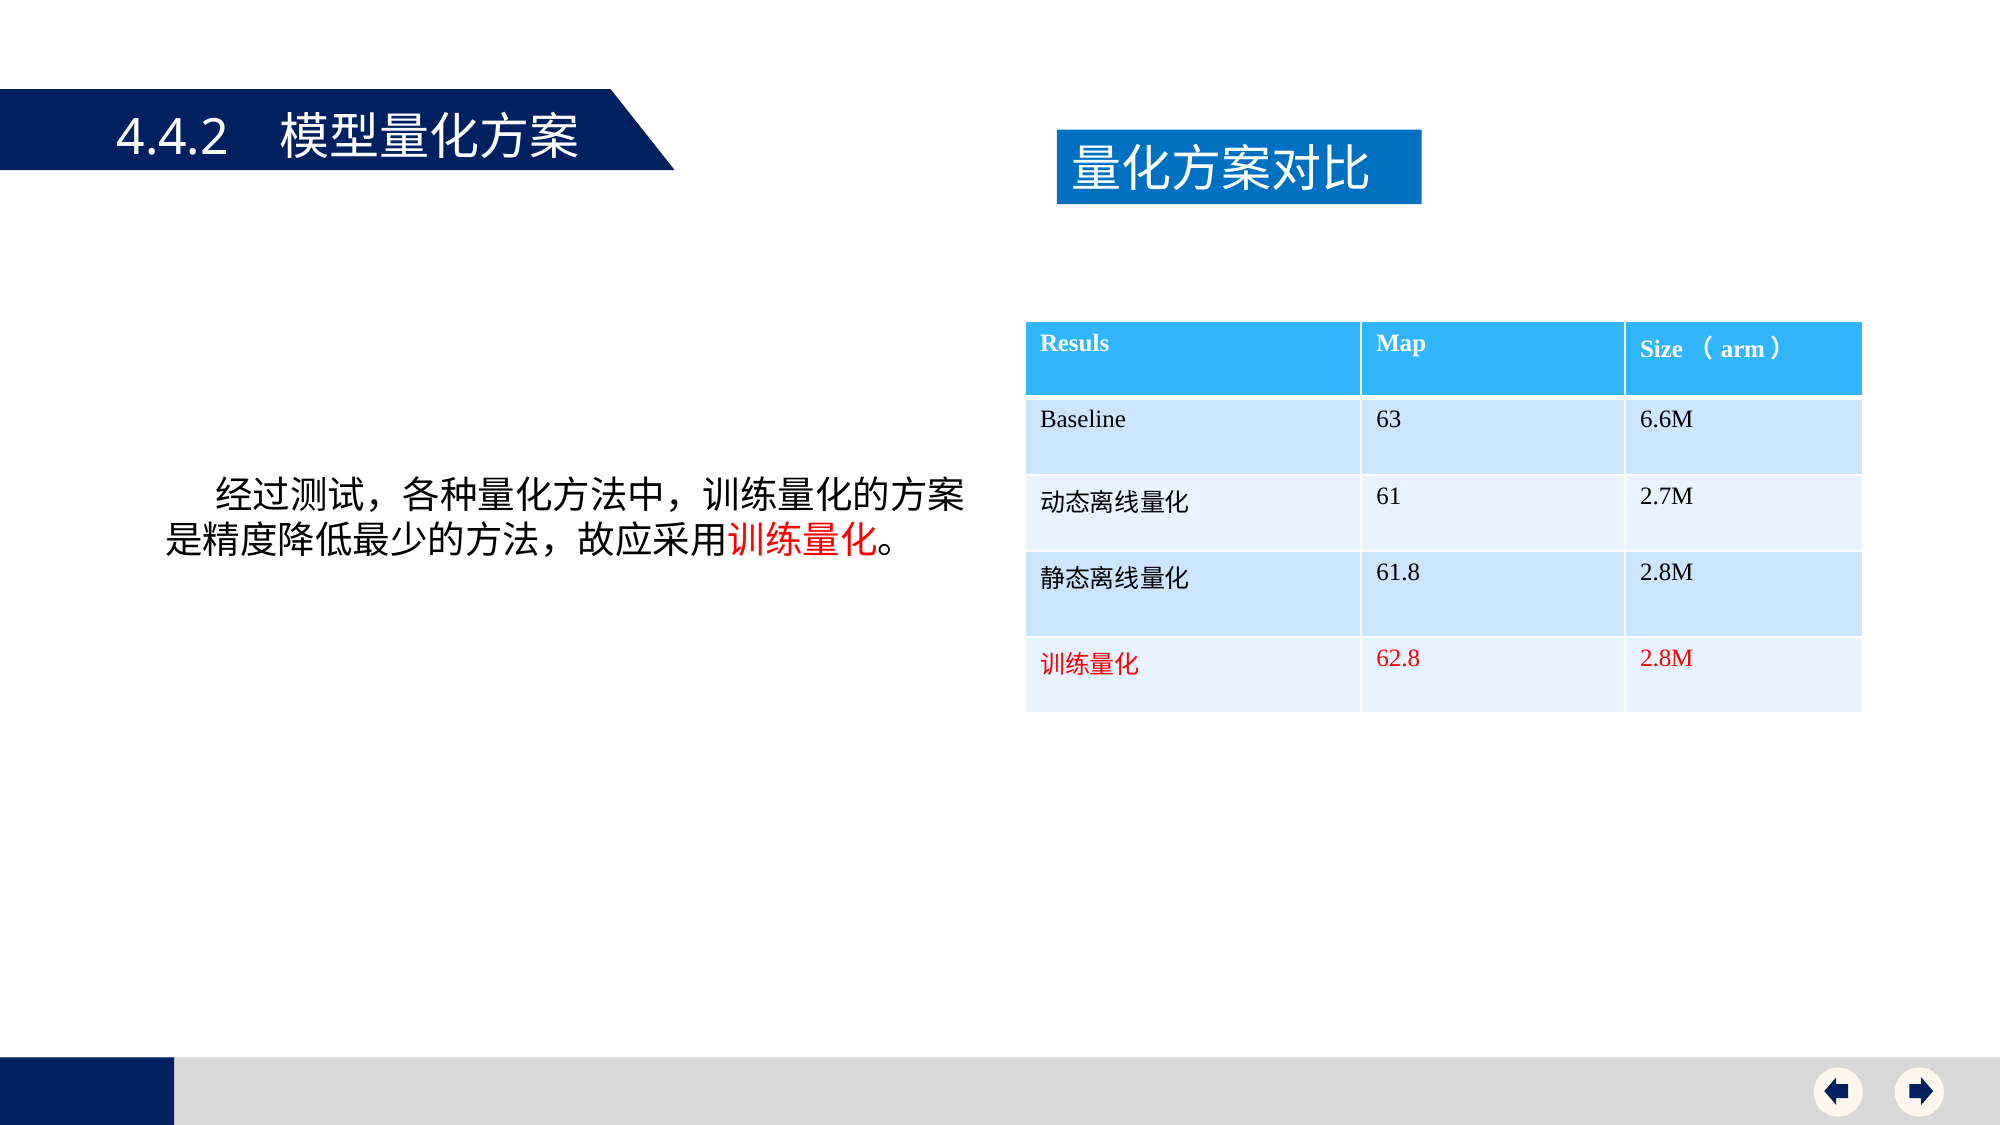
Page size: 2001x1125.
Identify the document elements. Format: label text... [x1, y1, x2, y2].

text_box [0, 89, 675, 173]
table_header Size（arm） [1626, 322, 1862, 395]
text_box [1813, 1067, 1863, 1117]
table_cell Baseline [1026, 400, 1360, 474]
table_cell 训练量化 [1026, 638, 1360, 712]
table_cell 静态离线量化 [1026, 552, 1360, 636]
table_cell 61.8 [1362, 552, 1624, 636]
table_cell 动态离线量化 [1026, 476, 1360, 550]
table_cell 2.8M [1626, 552, 1862, 636]
table_cell 2.8M [1626, 638, 1862, 712]
text_box 经过测试，各种量化方法中，训练量化的方案是精度降低最少的方法，故应采用训练量化。 [150, 463, 988, 569]
text_box 量化方案对比 [1056, 129, 1422, 205]
table_cell 62.8 [1362, 638, 1624, 712]
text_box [1894, 1067, 1944, 1117]
table_cell 6.6M [1626, 400, 1862, 474]
table_header Map [1362, 322, 1624, 395]
table_cell 2.7M [1626, 476, 1862, 550]
table_header Resuls [1026, 322, 1360, 395]
table_cell 61 [1362, 476, 1624, 550]
table_cell 63 [1362, 400, 1624, 474]
